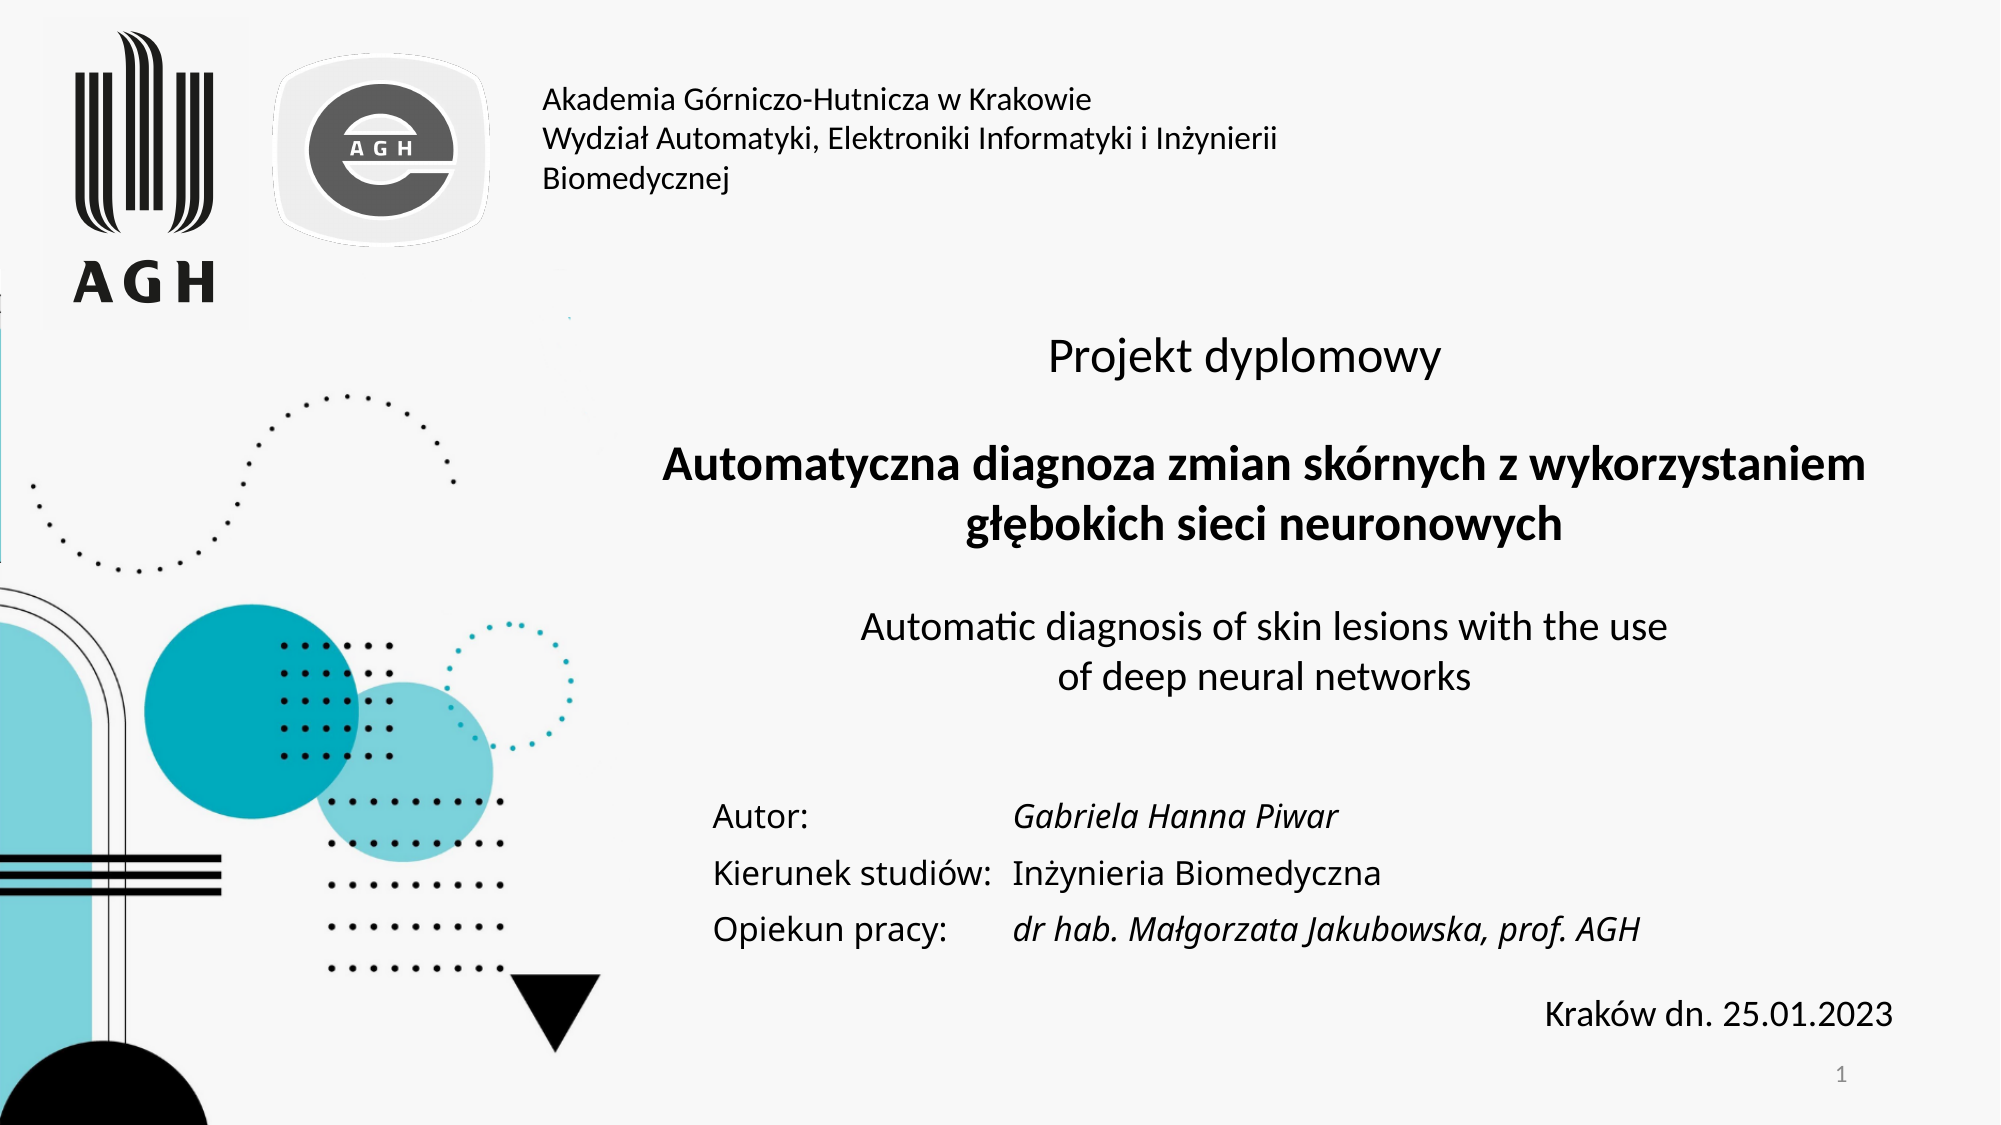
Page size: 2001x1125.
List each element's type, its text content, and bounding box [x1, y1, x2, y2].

text_box Automatic diagnosis of skin lesions with the use of deep neural networks [824, 591, 1705, 706]
picture [0, 17, 630, 1125]
text_box Kraków dn. 25.01.2023 [1530, 982, 1941, 1042]
text_box Autor: Gabriela Hanna Piwar [697, 788, 1698, 843]
text_box Kierunek studiów: Inżynieria Biomedyczna [697, 844, 1698, 899]
picture [272, 53, 490, 247]
slide_number 1 [1412, 1042, 1863, 1103]
text_box Akademia Górniczo-Hutnicza w Krakowie Wydział Automatyki, Elektroniki Informatyki i Inżynierii Biomedycznej [527, 69, 1473, 204]
text_box Automatyczna diagnoza zmian skórnych z wykorzystaniem głębokich sieci neuronowych [630, 422, 1900, 558]
text_box Projekt dyplomowy [907, 315, 1584, 391]
text_box Opiekun pracy: dr hab. Małgorzata Jakubowska, prof. AGH [697, 900, 1698, 955]
